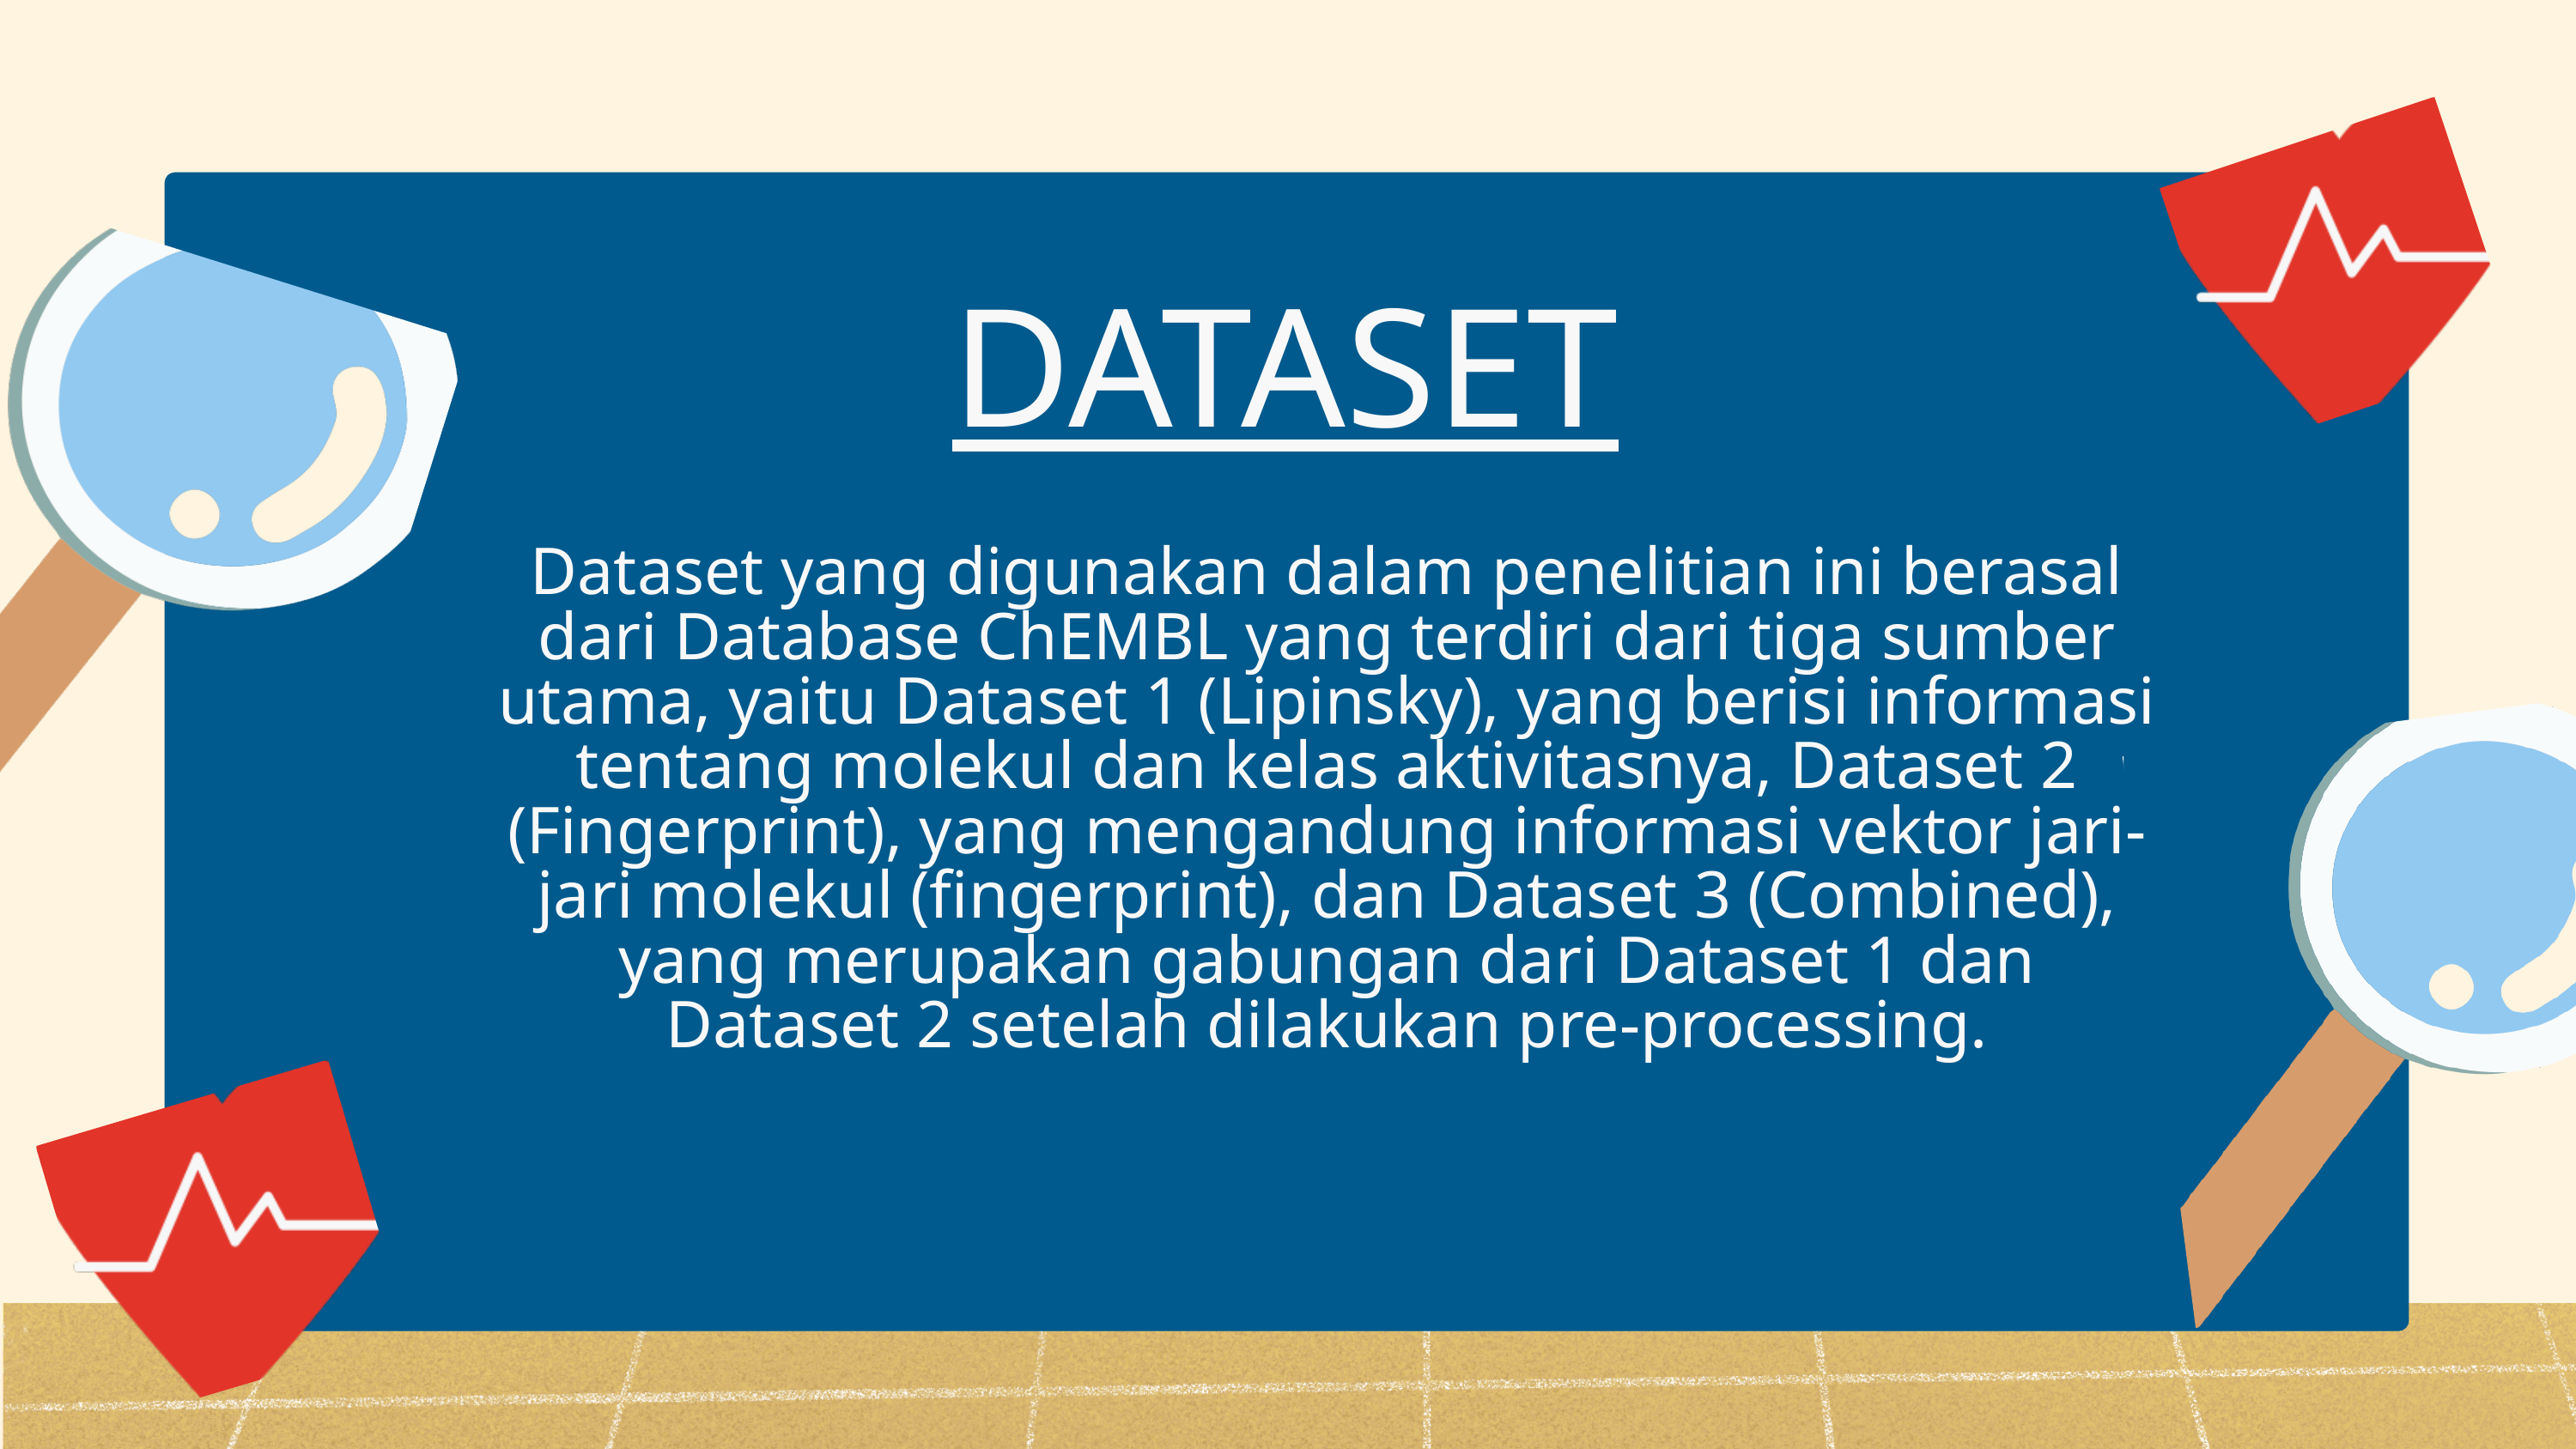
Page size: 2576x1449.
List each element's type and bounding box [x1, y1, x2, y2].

text_box [35, 1109, 406, 1422]
text_box [164, 172, 2409, 1331]
text_box [2412, 698, 2576, 1304]
text_box [2215, 96, 2521, 393]
text_box [0, 193, 159, 851]
text_box [0, 1303, 2576, 1449]
